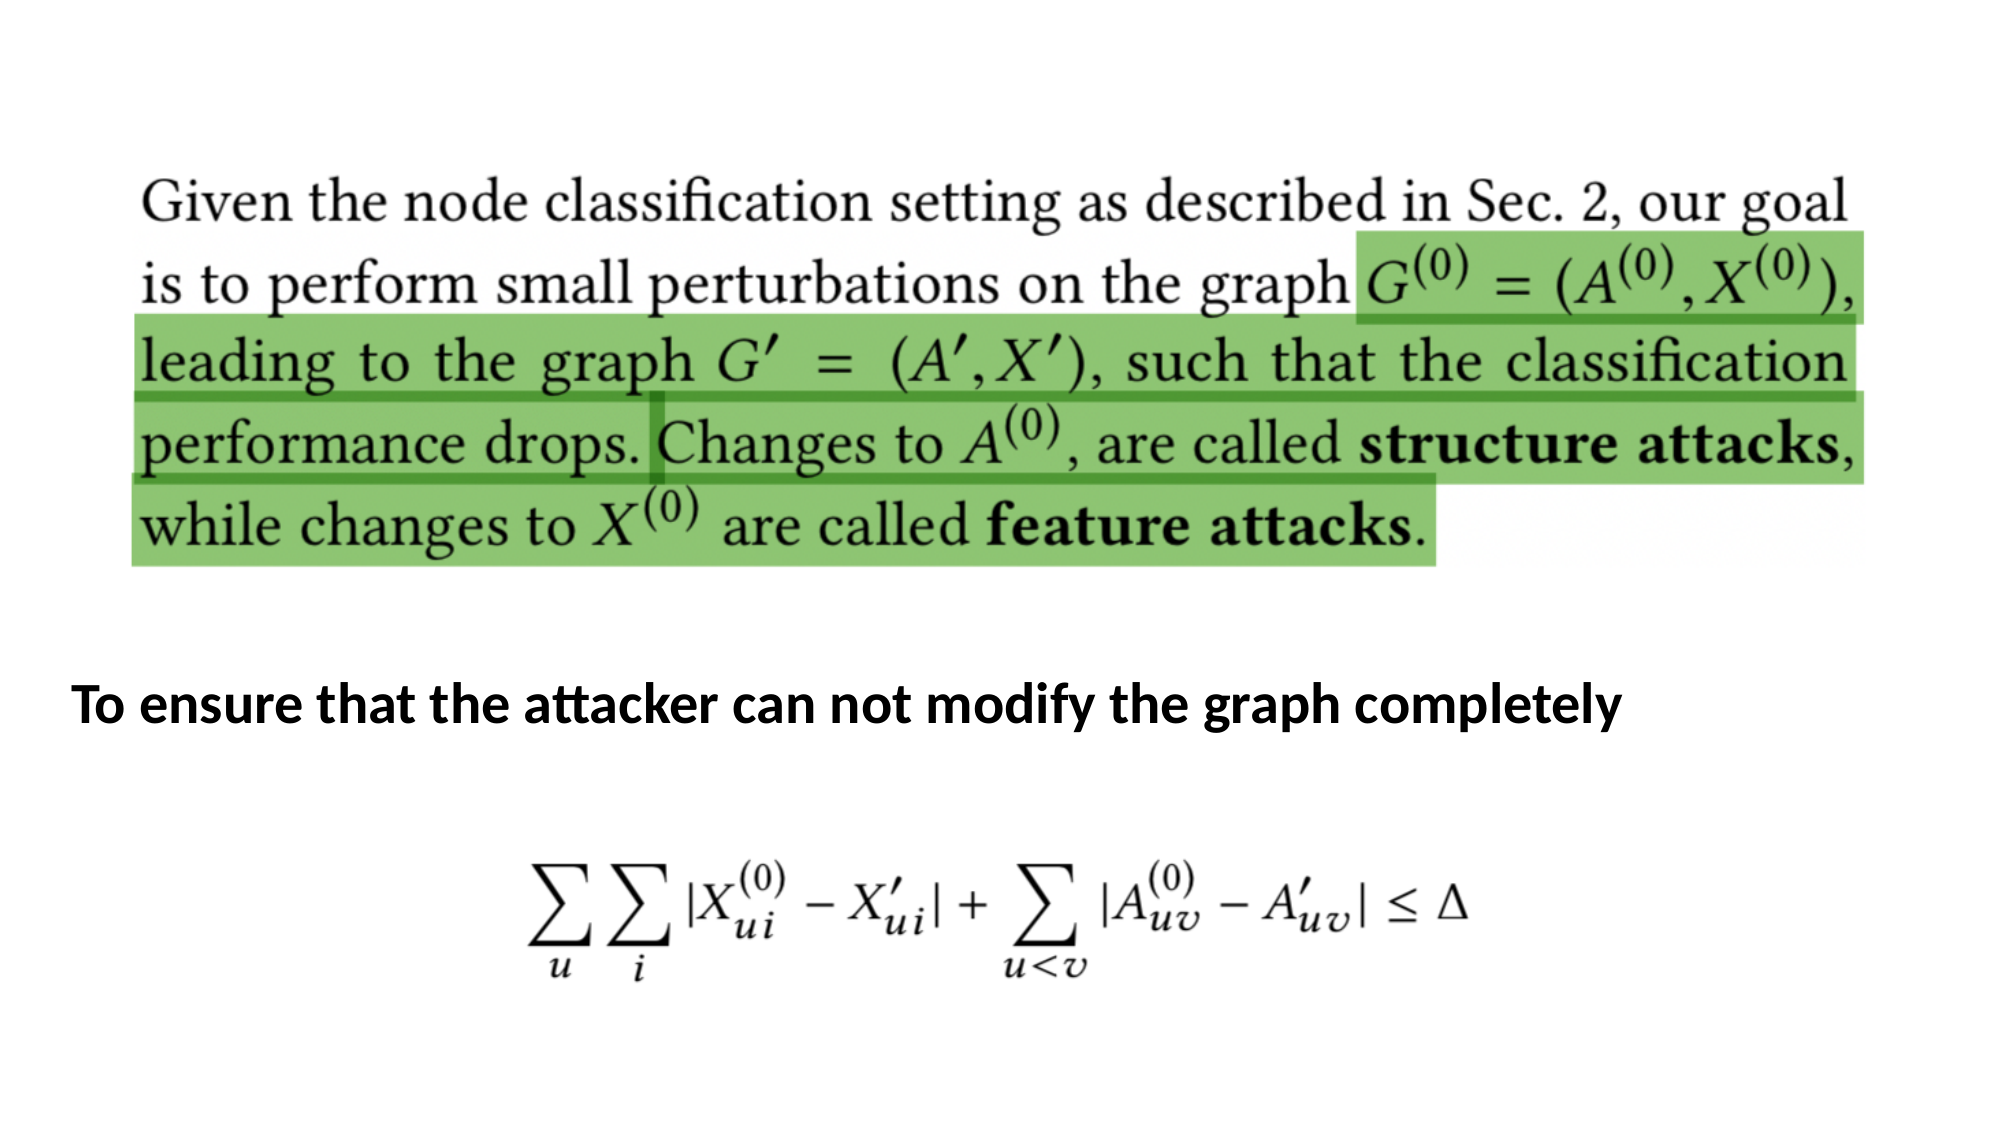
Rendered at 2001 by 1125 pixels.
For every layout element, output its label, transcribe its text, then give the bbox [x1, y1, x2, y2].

picture [456, 821, 1543, 1011]
picture [125, 150, 1875, 574]
text_box To ensure that the attacker can not modify the graph completely [56, 657, 1944, 743]
